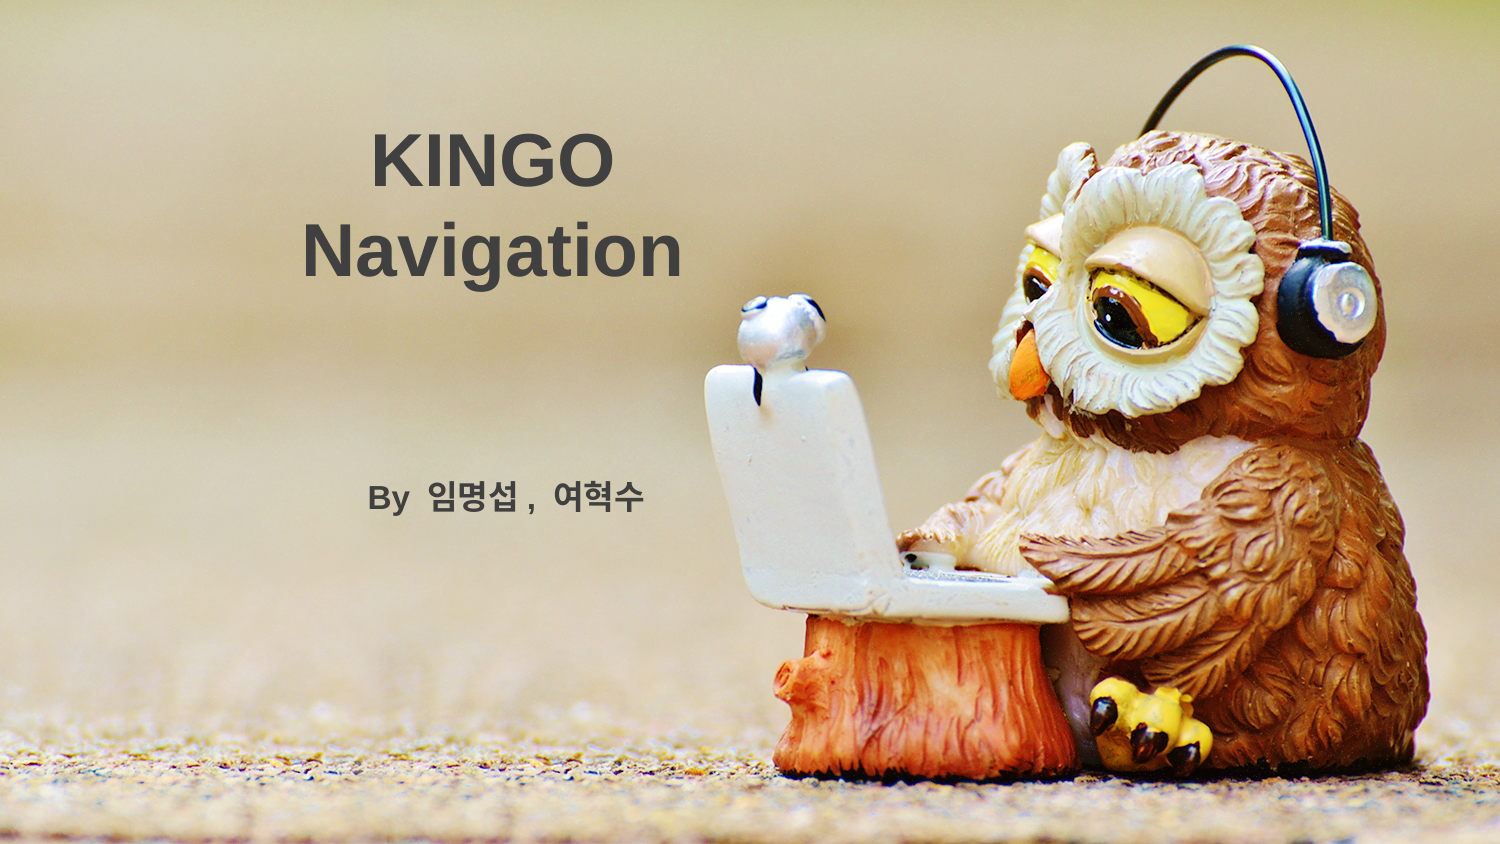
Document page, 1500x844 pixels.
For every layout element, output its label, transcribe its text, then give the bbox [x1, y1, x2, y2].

picture [0, 0, 1500, 844]
text_box KINGO Navigation [94, 103, 892, 299]
text_box By 임명섭, 여혁수 [53, 469, 851, 524]
